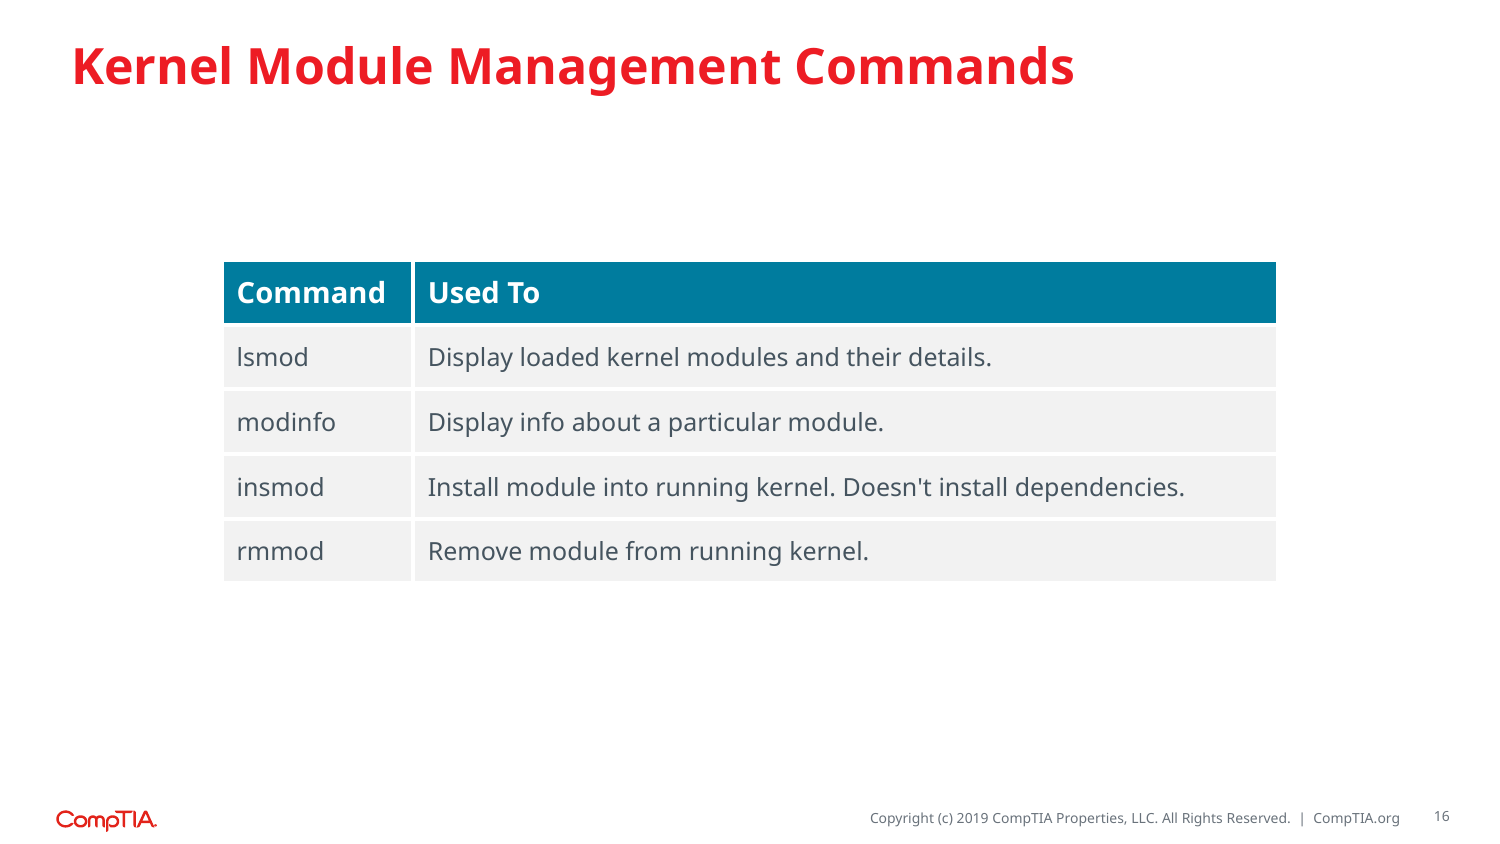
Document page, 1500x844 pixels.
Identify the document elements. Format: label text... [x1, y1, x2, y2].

table_cell lsmod [224, 327, 411, 387]
table_cell modinfo [224, 391, 411, 452]
table_header Used To [415, 262, 1276, 323]
table_cell insmod [224, 456, 411, 517]
table_cell rmmod [224, 521, 411, 581]
table_cell Install module into running kernel. Doesn't install dependencies. [415, 456, 1276, 517]
table_cell Display info about a particular module. [415, 391, 1276, 452]
table_cell Display loaded kernel modules and their details. [415, 327, 1276, 387]
slide_number 16 [1407, 800, 1450, 835]
table_cell Remove module from running kernel. [415, 521, 1276, 581]
title Kernel Module Management Commands [56, 12, 1444, 117]
table_header Command [224, 262, 411, 323]
